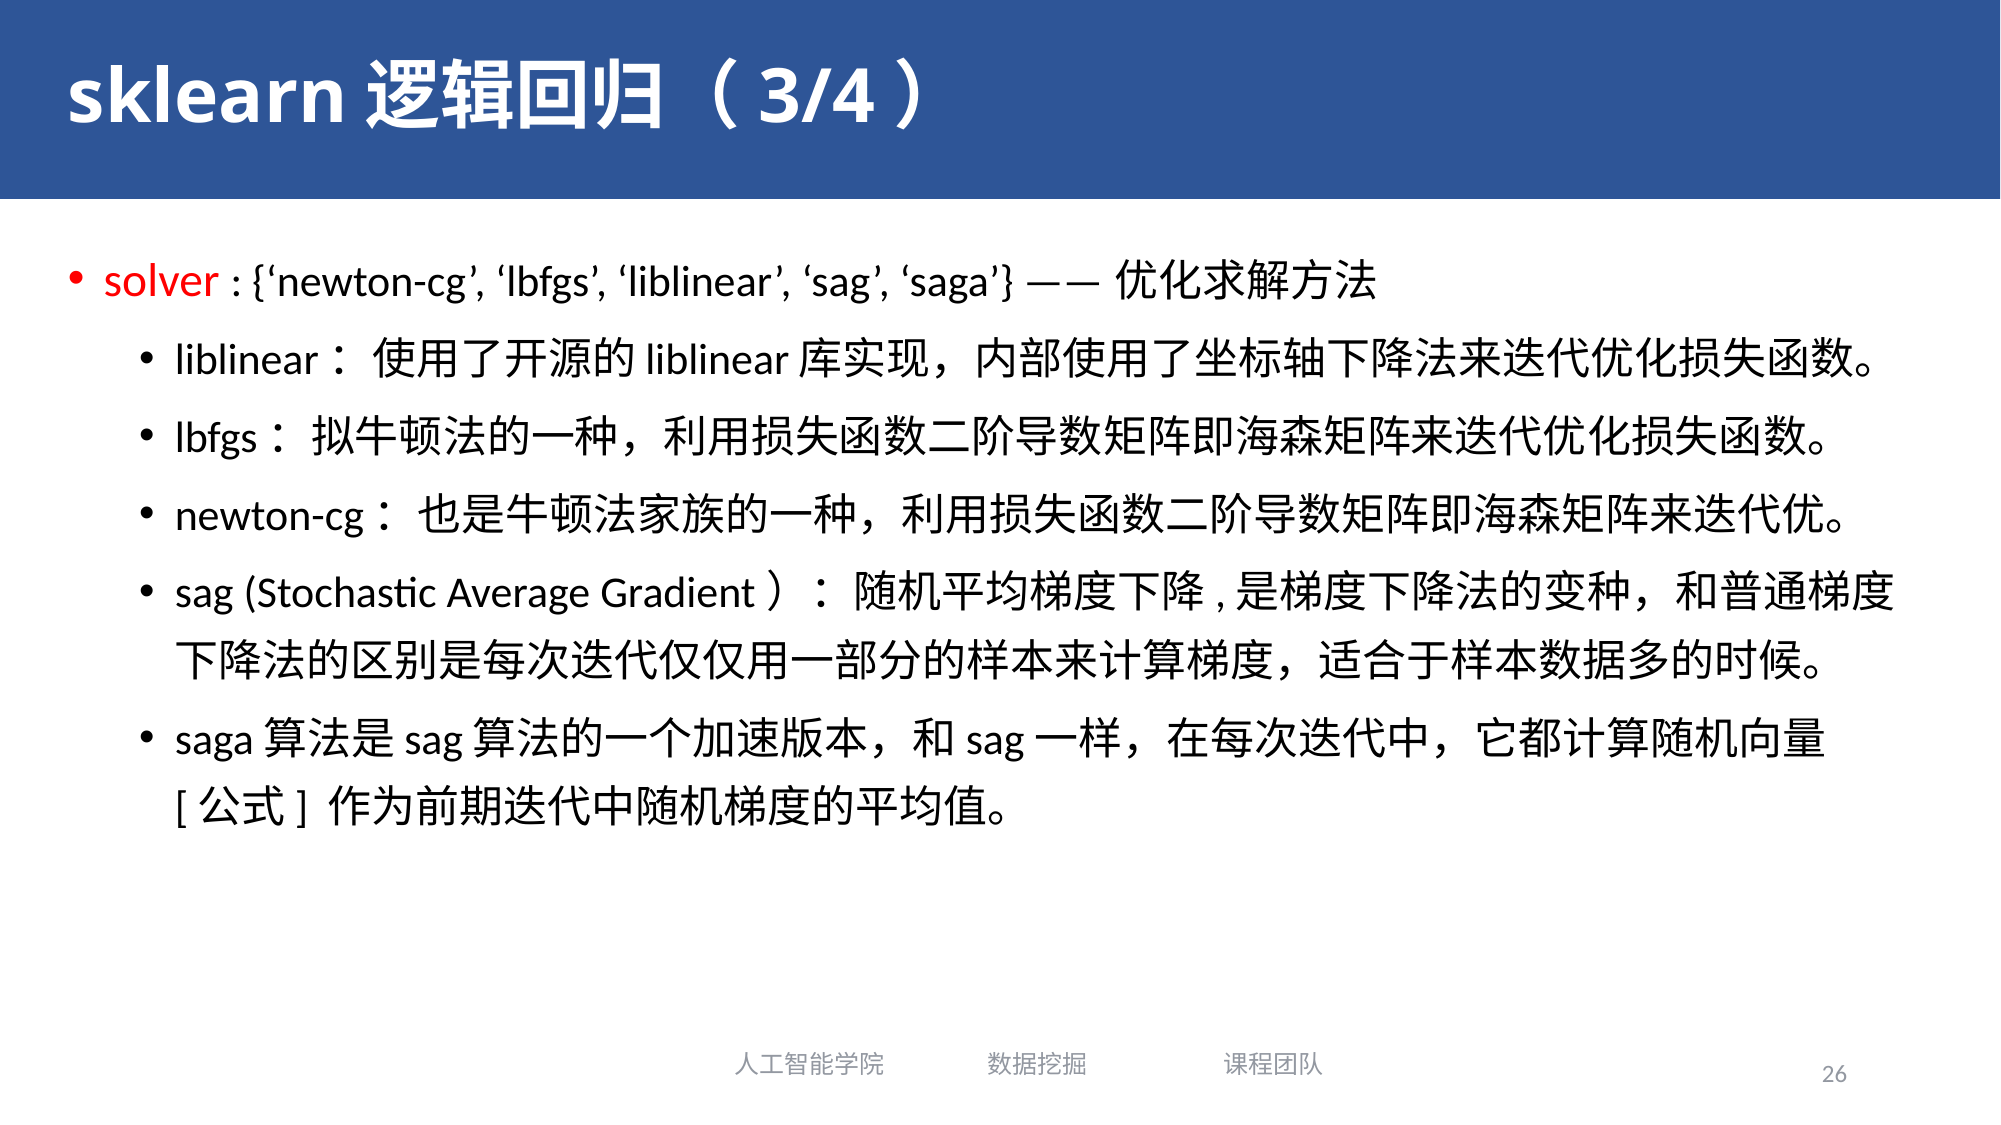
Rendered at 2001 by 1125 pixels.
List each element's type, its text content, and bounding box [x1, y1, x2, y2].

slide_number 26 [1412, 1042, 1863, 1103]
footer 人工智能学院 数据挖掘 课程团队 [691, 1033, 1367, 1094]
title sklearn逻辑回归（3/4） [52, 23, 1753, 174]
list solver : {‘newton-cg’, ‘lbfgs’, ‘liblinear’, ‘sag’, ‘saga’} ——优化求解方法 liblinear：使用了开源的liblinear库实现，内部使用了坐标轴下降法来迭代优化损失函数。 lbfgs：拟牛顿法的一种，利用损失函数二阶导数矩阵即海森矩阵来迭代优化损失函数。 newton-cg：也是牛顿法家族的一种，利用损失函数二阶导数矩阵即海森矩阵来迭代优。 sag (Stochastic Average Gradient）：随机平均梯度下降,是梯度下降法的变种，和普通梯度下降法的区别是每次迭代仅仅用一部分的样本来计算梯度，适合于样本数据多的时候。 saga算法是sag算法的一个加速版本，和sag一样，在每次迭代中，它都计算随机向量 [公式] 作为前期迭代中随机梯度的平均值。 [52, 223, 1923, 1010]
